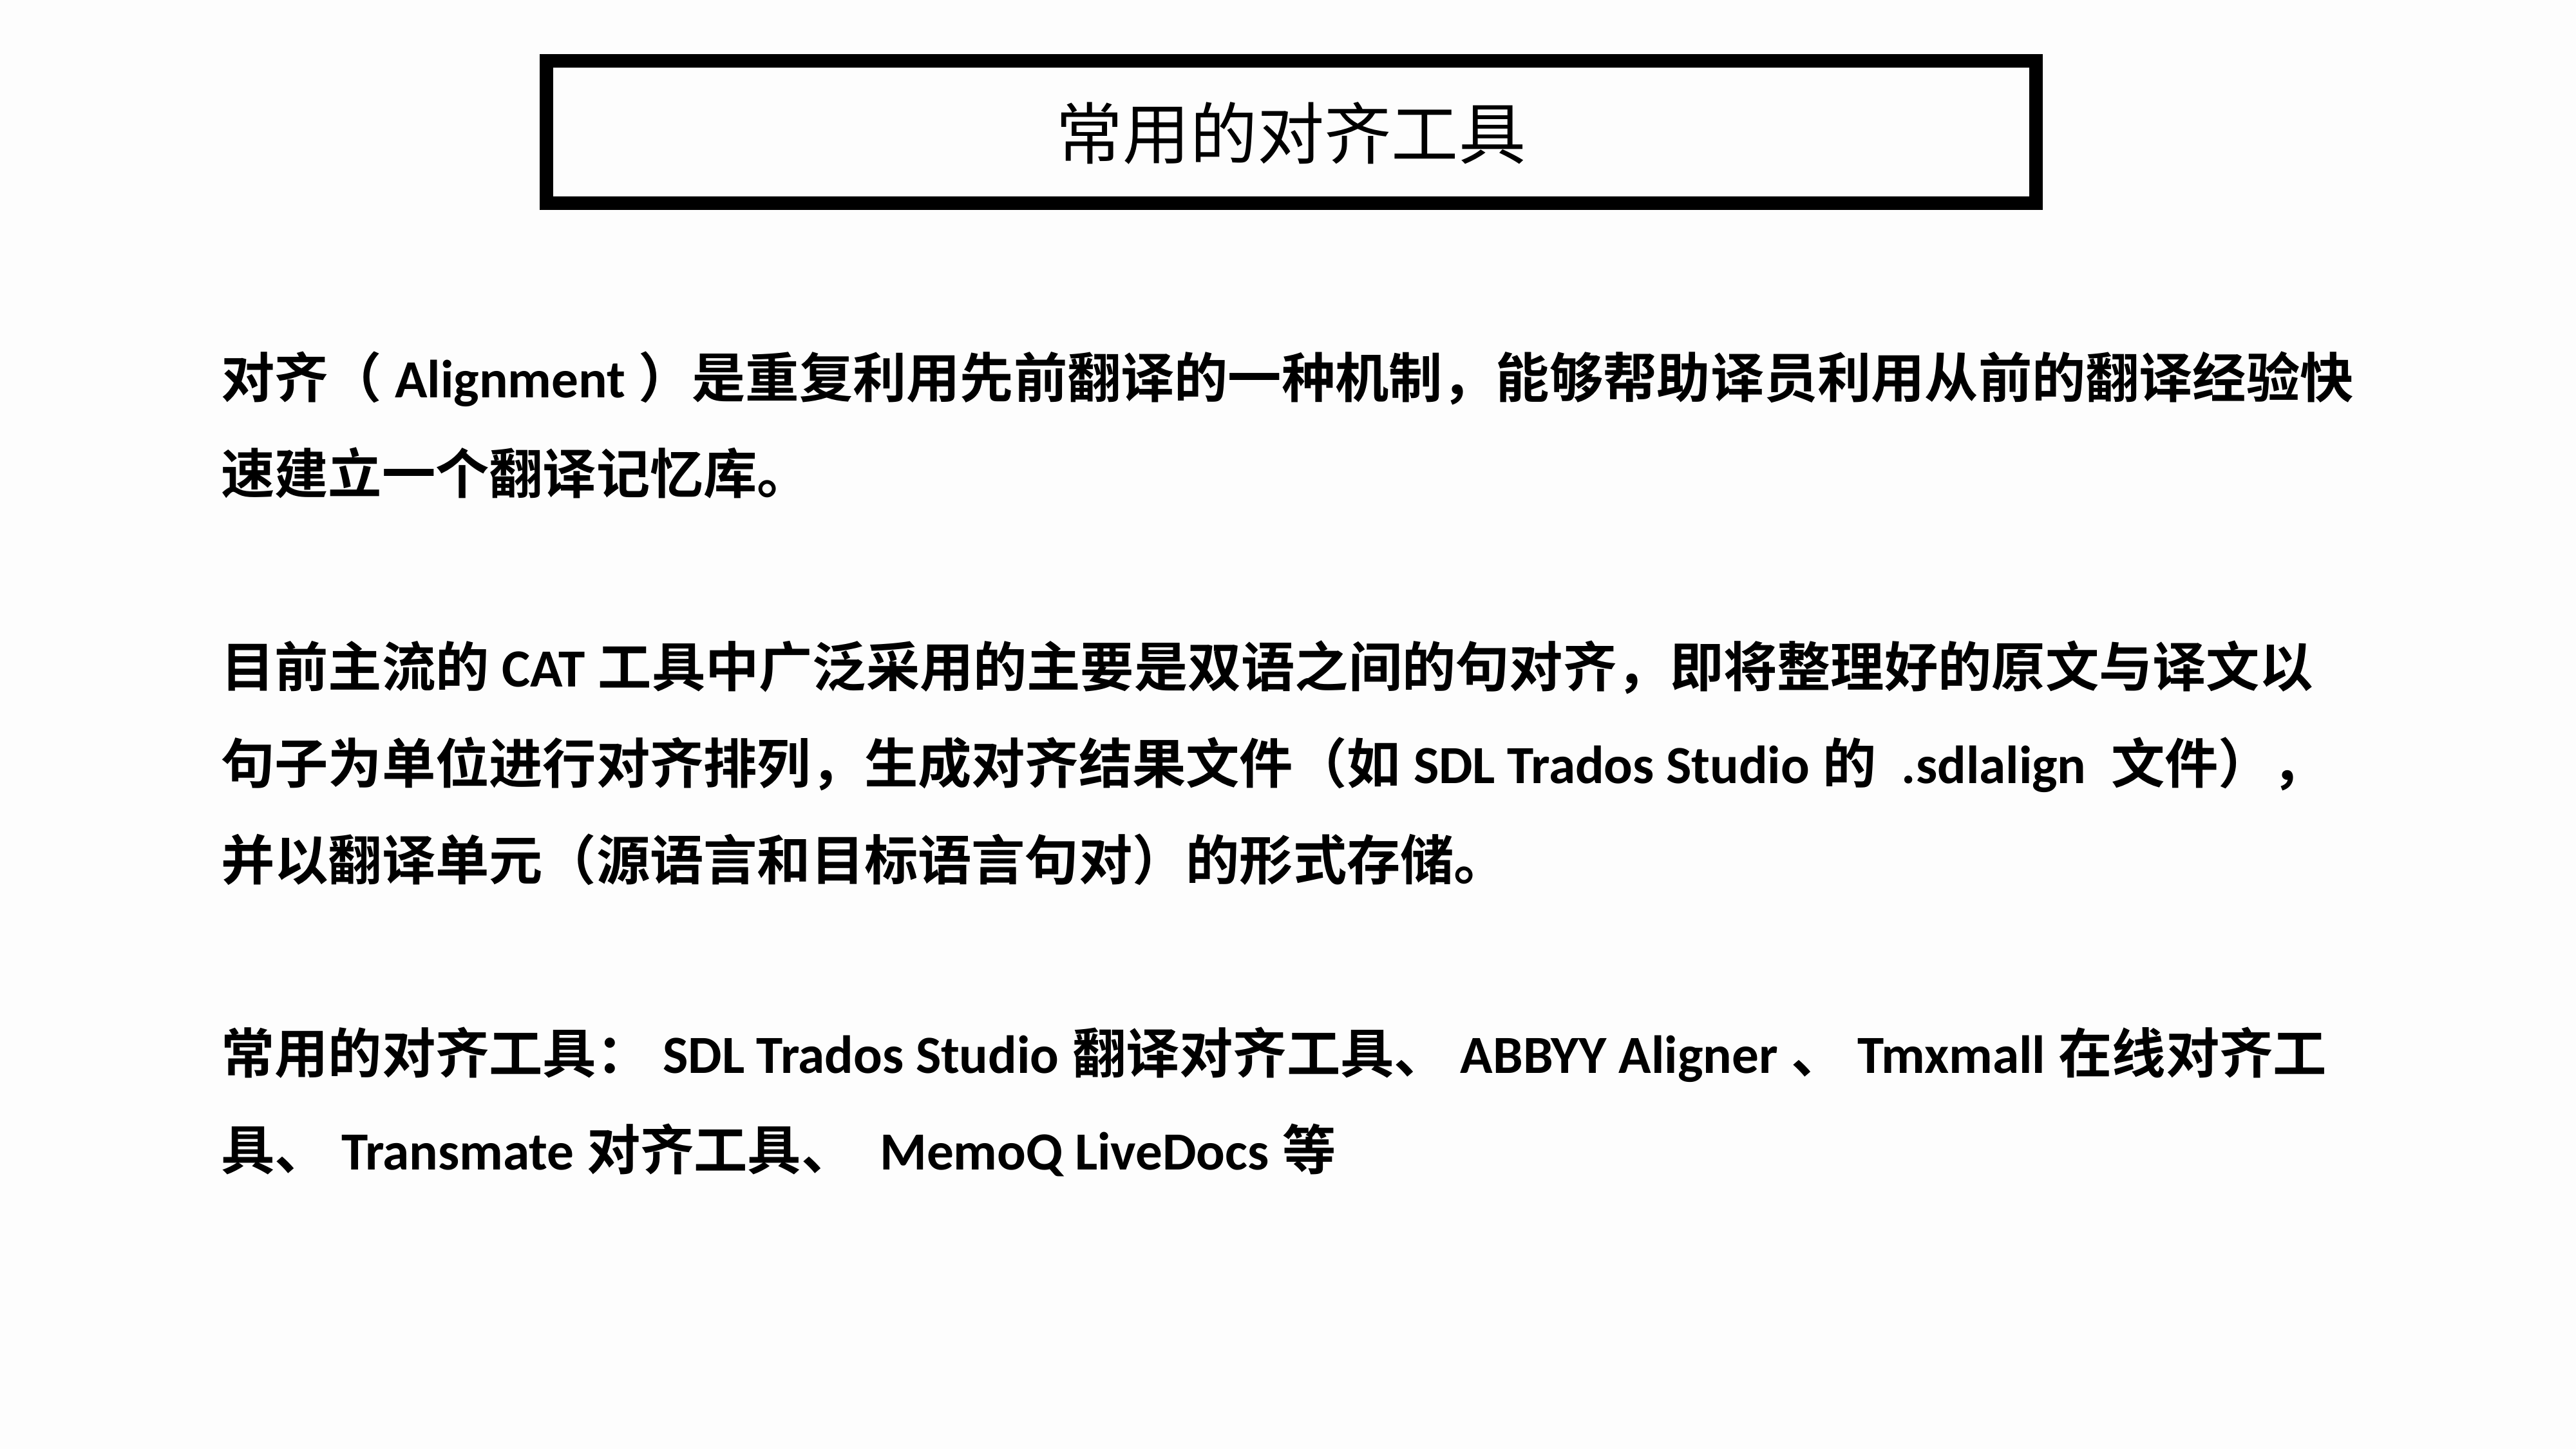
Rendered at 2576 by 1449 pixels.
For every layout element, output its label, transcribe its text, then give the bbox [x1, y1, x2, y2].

text_box 常用的对齐工具 [563, 86, 2019, 177]
text_box 对齐（Alignment）是重复利用先前翻译的一种机制，能够帮助译员利用从前的翻译经验快速建立一个翻译记忆库。 目前主流的CAT工具中广泛采用的主要是双语之间的句对齐，即将整理好的原文与译文以句子为单位进行对齐排列，生成对齐结果文件（如SDL Trados Studio的 .sdlalign 文件），并以翻译单元（源语言和目标语言句对）的形式存储。 常用的对齐工具：SDL Trados Studio翻译对齐工具、ABBYY Aligner、Tmxmall在线对齐工具、Transmate对齐工具、 MemoQ LiveDocs等 [211, 307, 2365, 1379]
text_box [546, 61, 2036, 204]
